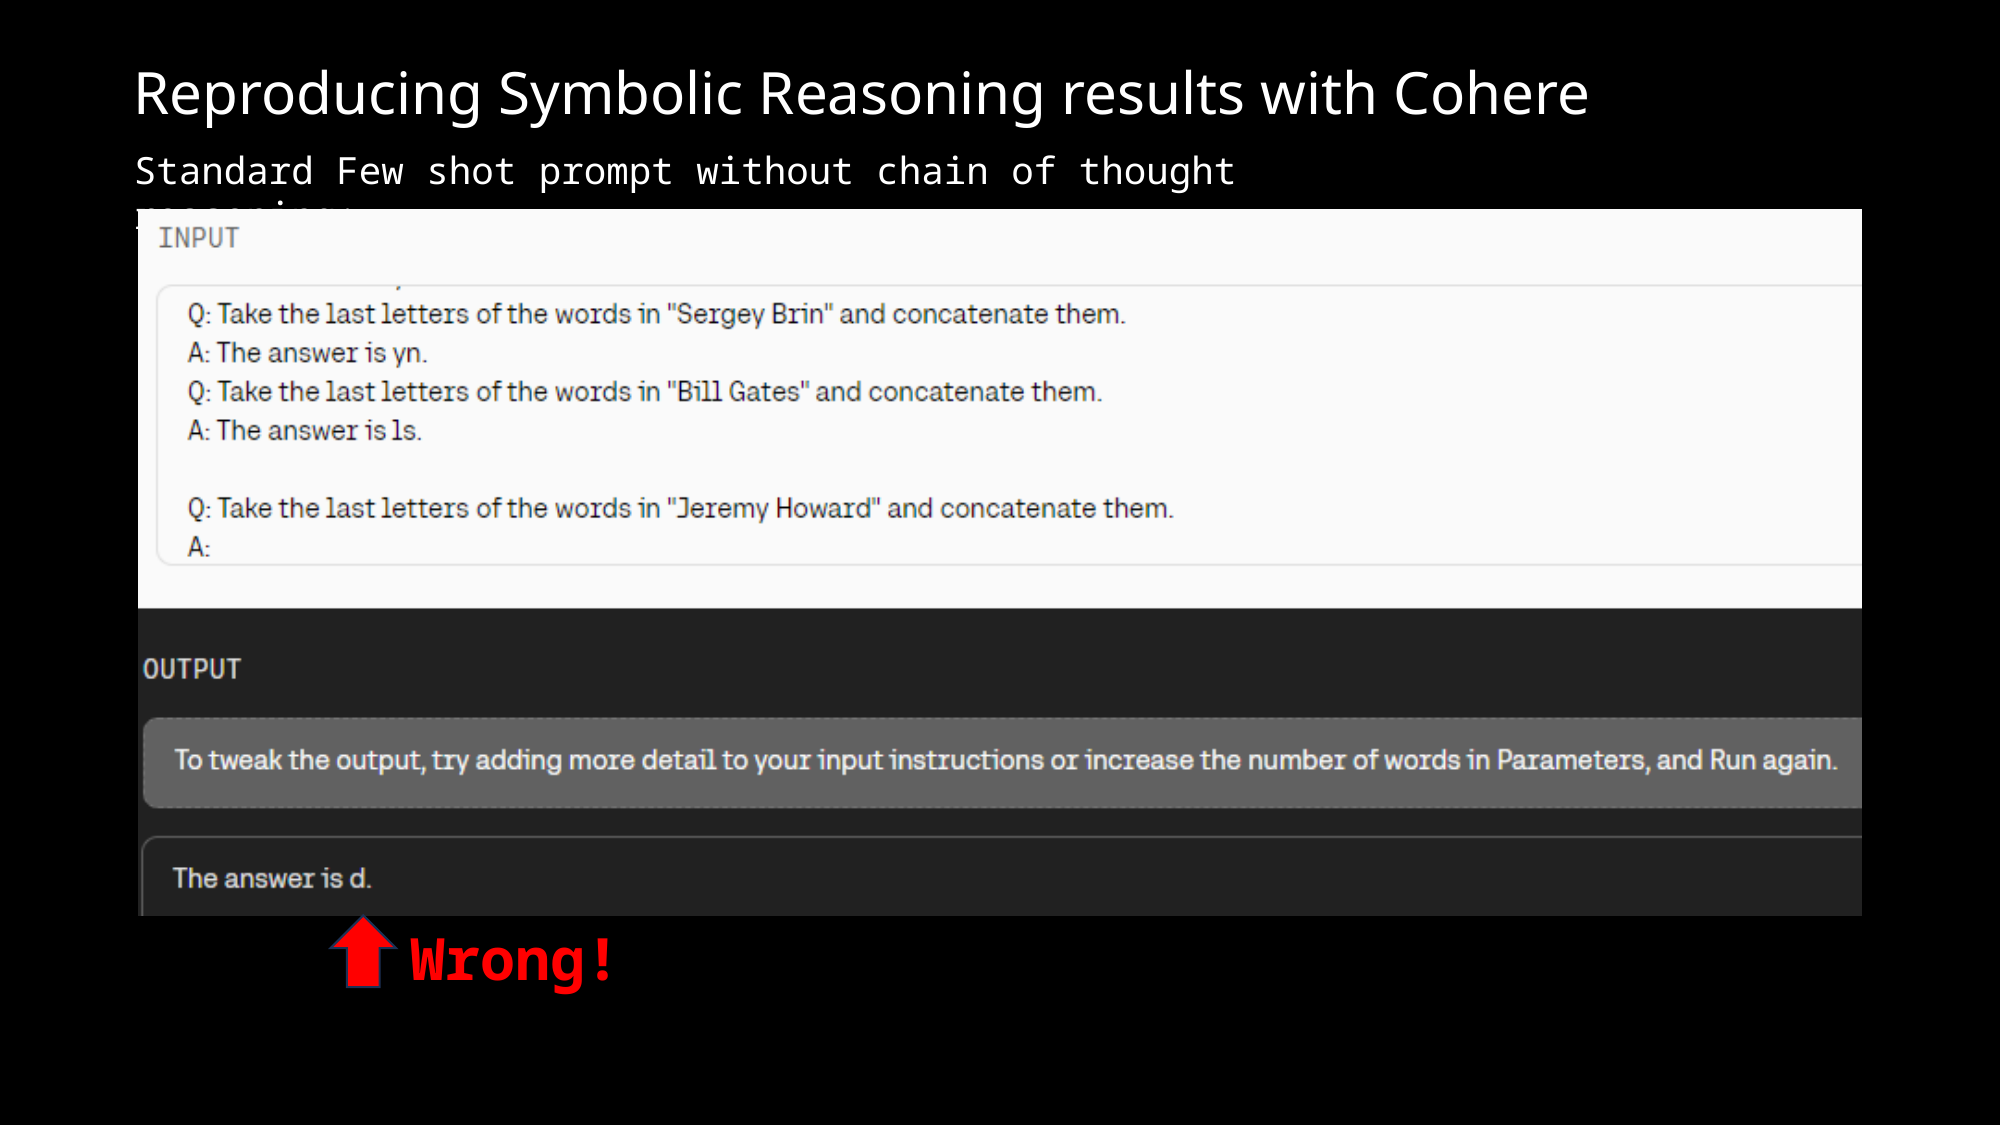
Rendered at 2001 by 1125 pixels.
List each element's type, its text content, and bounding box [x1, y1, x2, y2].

picture [138, 209, 1862, 916]
text_box Reproducing Symbolic Reasoning results with Cohere [119, 48, 1689, 134]
text_box [328, 916, 399, 989]
text_box Wrong! [396, 916, 639, 1000]
text_box Standard Few shot prompt without chain of thought reasoning: [118, 139, 1434, 244]
